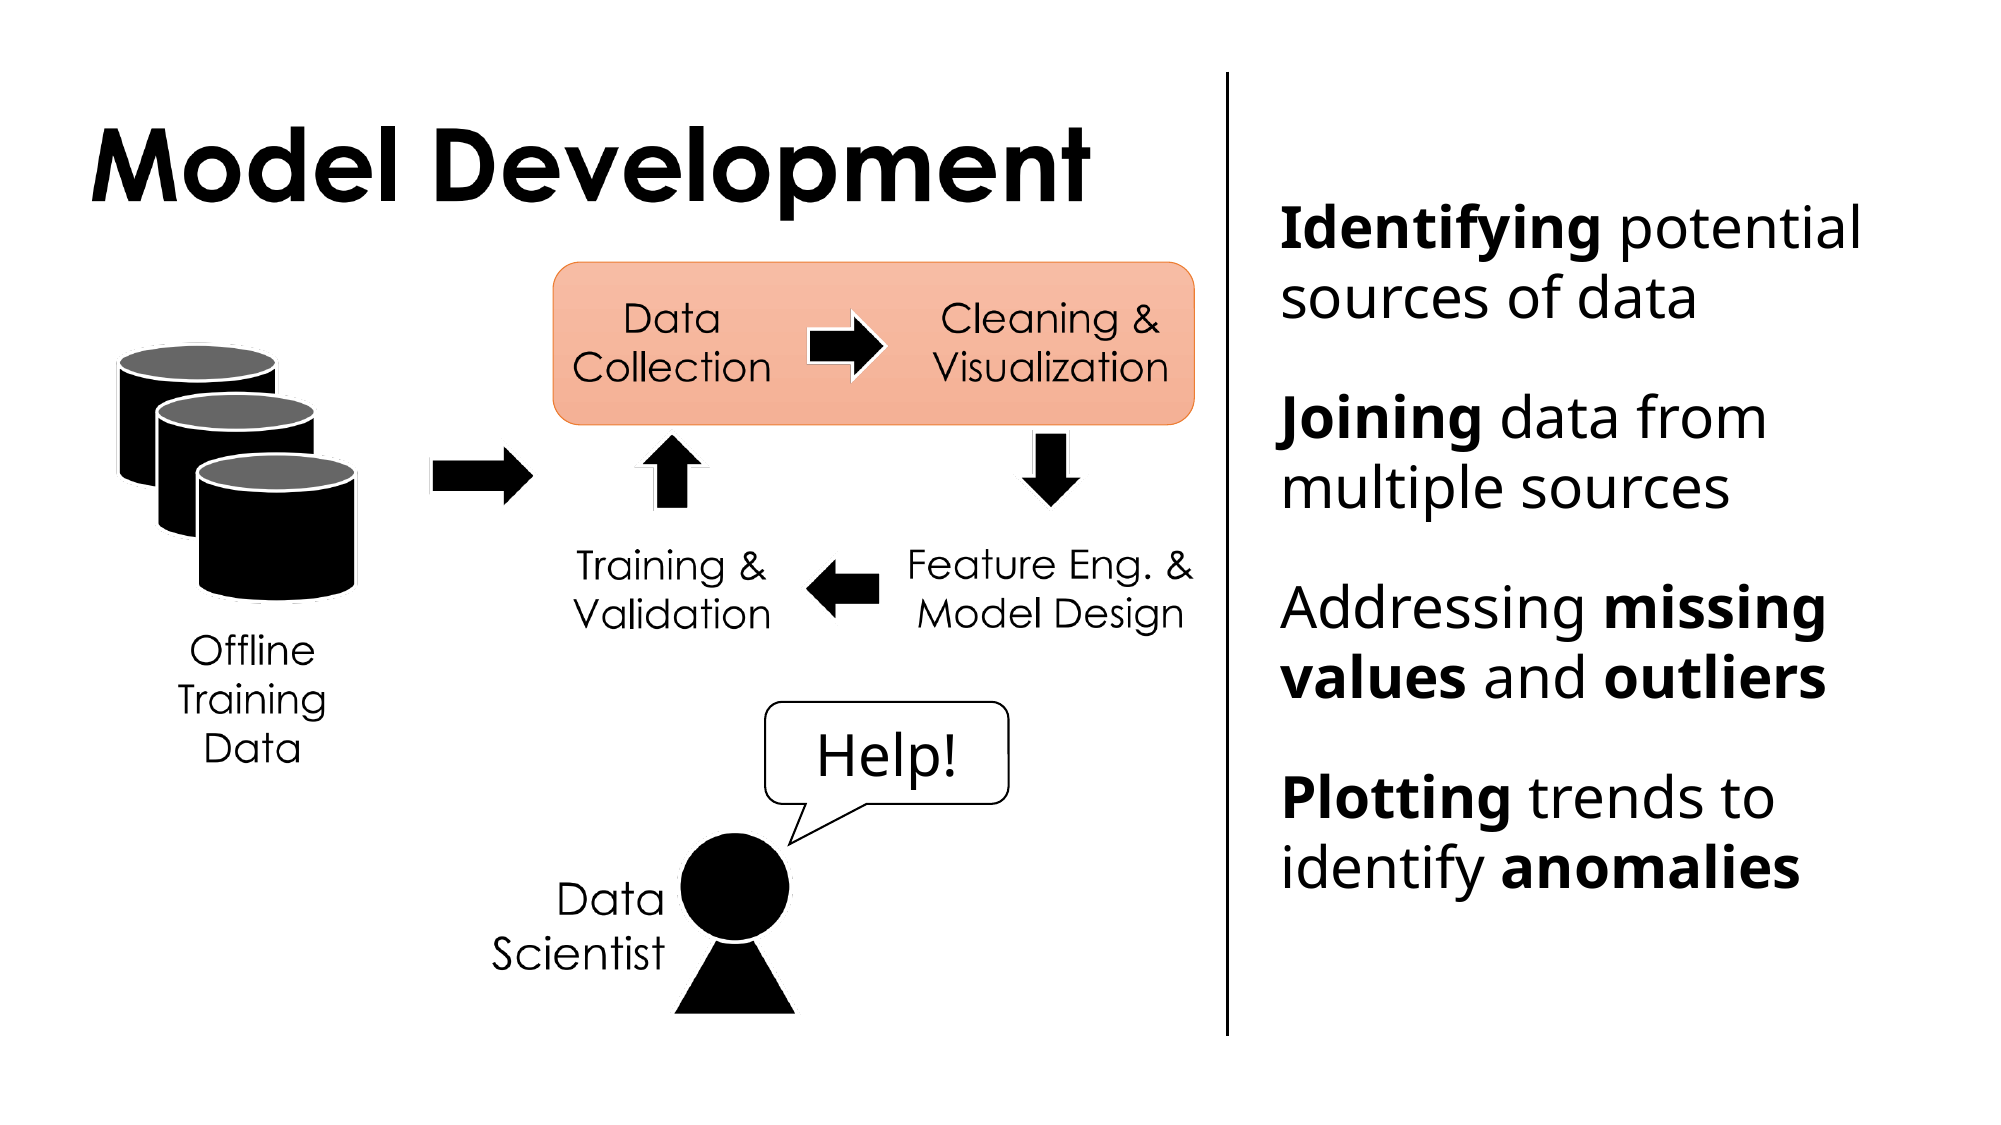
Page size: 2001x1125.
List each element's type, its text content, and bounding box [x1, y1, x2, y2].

text_box Help! [765, 794, 1008, 840]
text_box Identifying potential sources of data Joining data from multiple sources Addressing missing values and outliers Plotting trends to identify anomalies [1265, 182, 1965, 1028]
picture [463, 829, 801, 1016]
picture [26, 71, 1219, 794]
